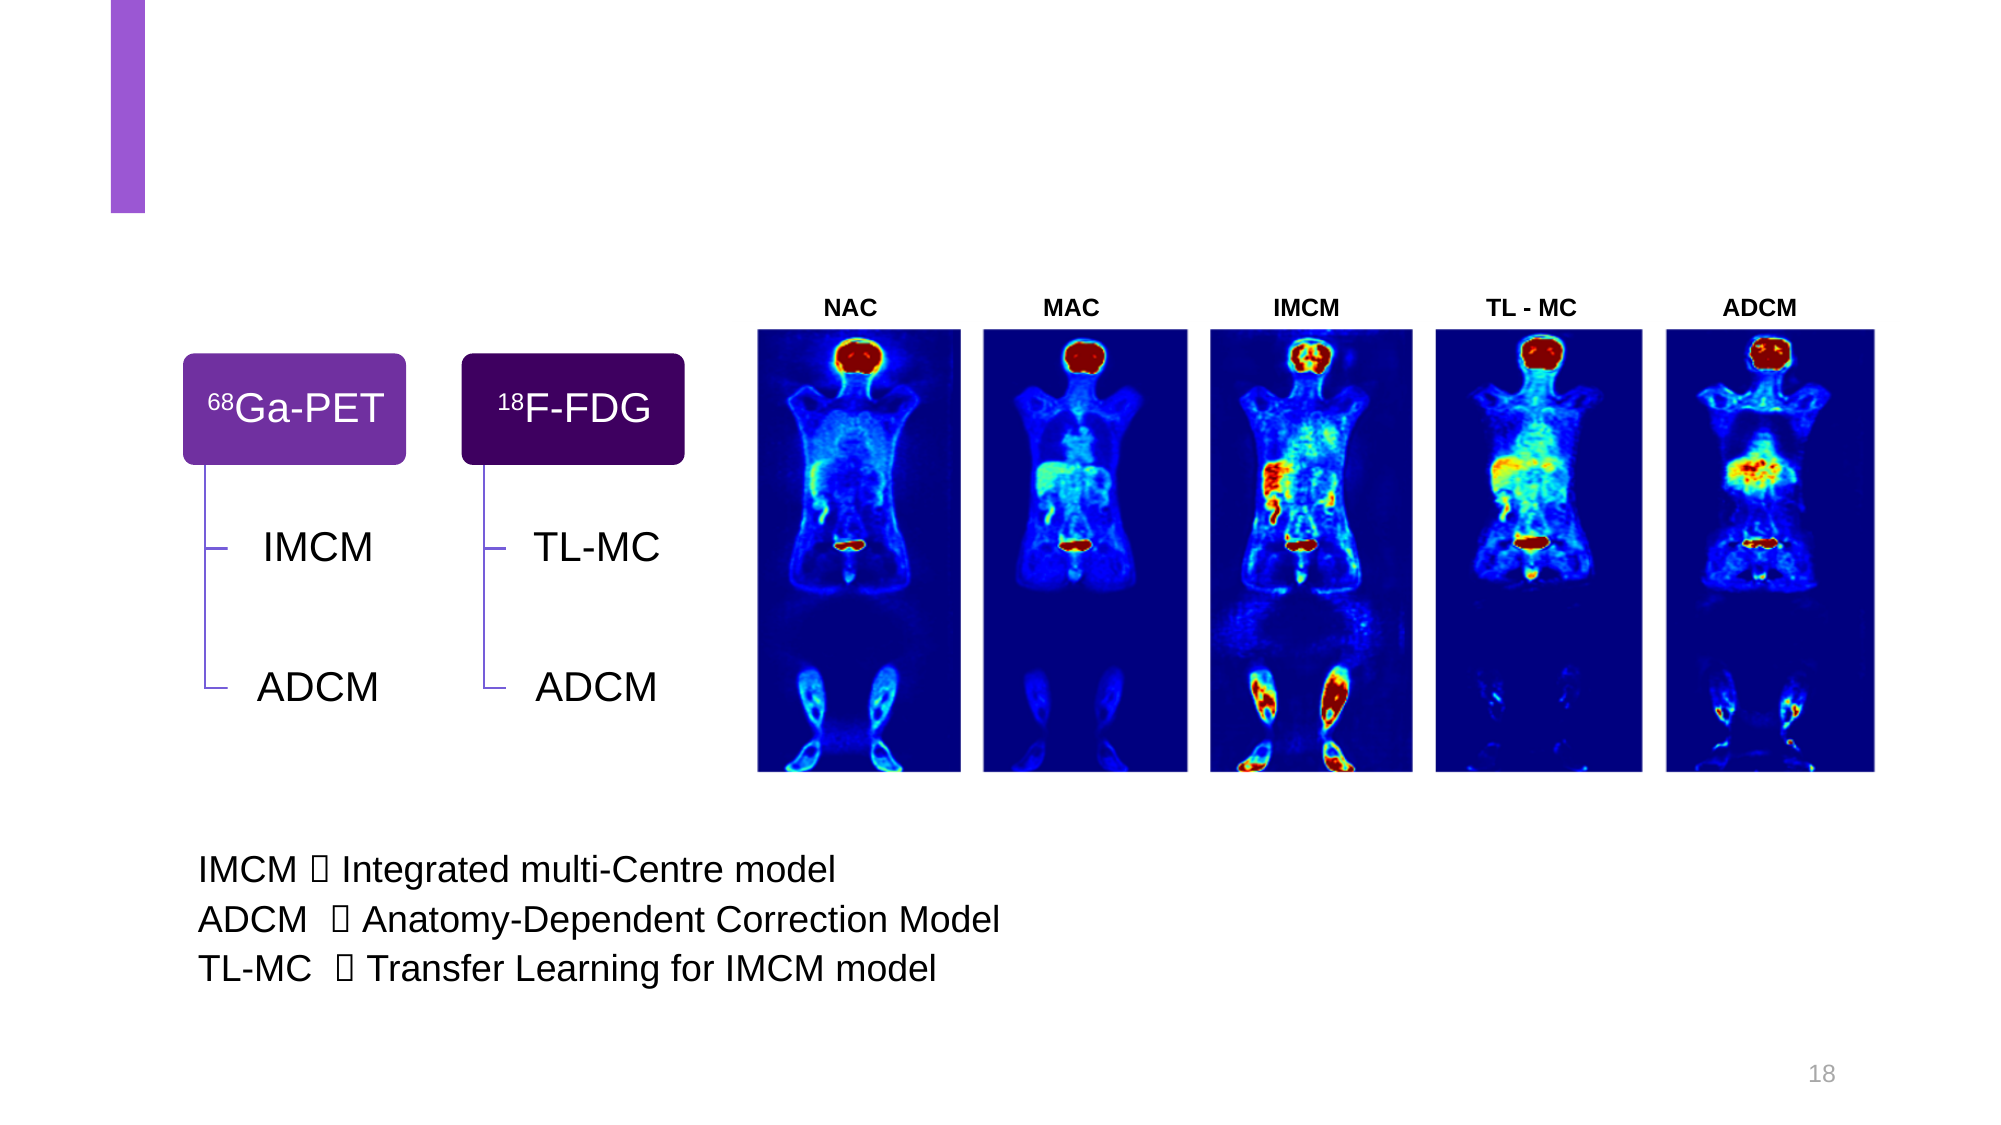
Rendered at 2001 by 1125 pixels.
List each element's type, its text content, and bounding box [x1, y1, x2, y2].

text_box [182, 308, 685, 789]
list IMCM  Integrated multi-Centre model ADCM  Anatomy-Dependent Correction Model TL-MC  Transfer Learning for IMCM model [183, 833, 1851, 1013]
slide_number 18 [1401, 1042, 1851, 1103]
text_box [696, 283, 1902, 784]
